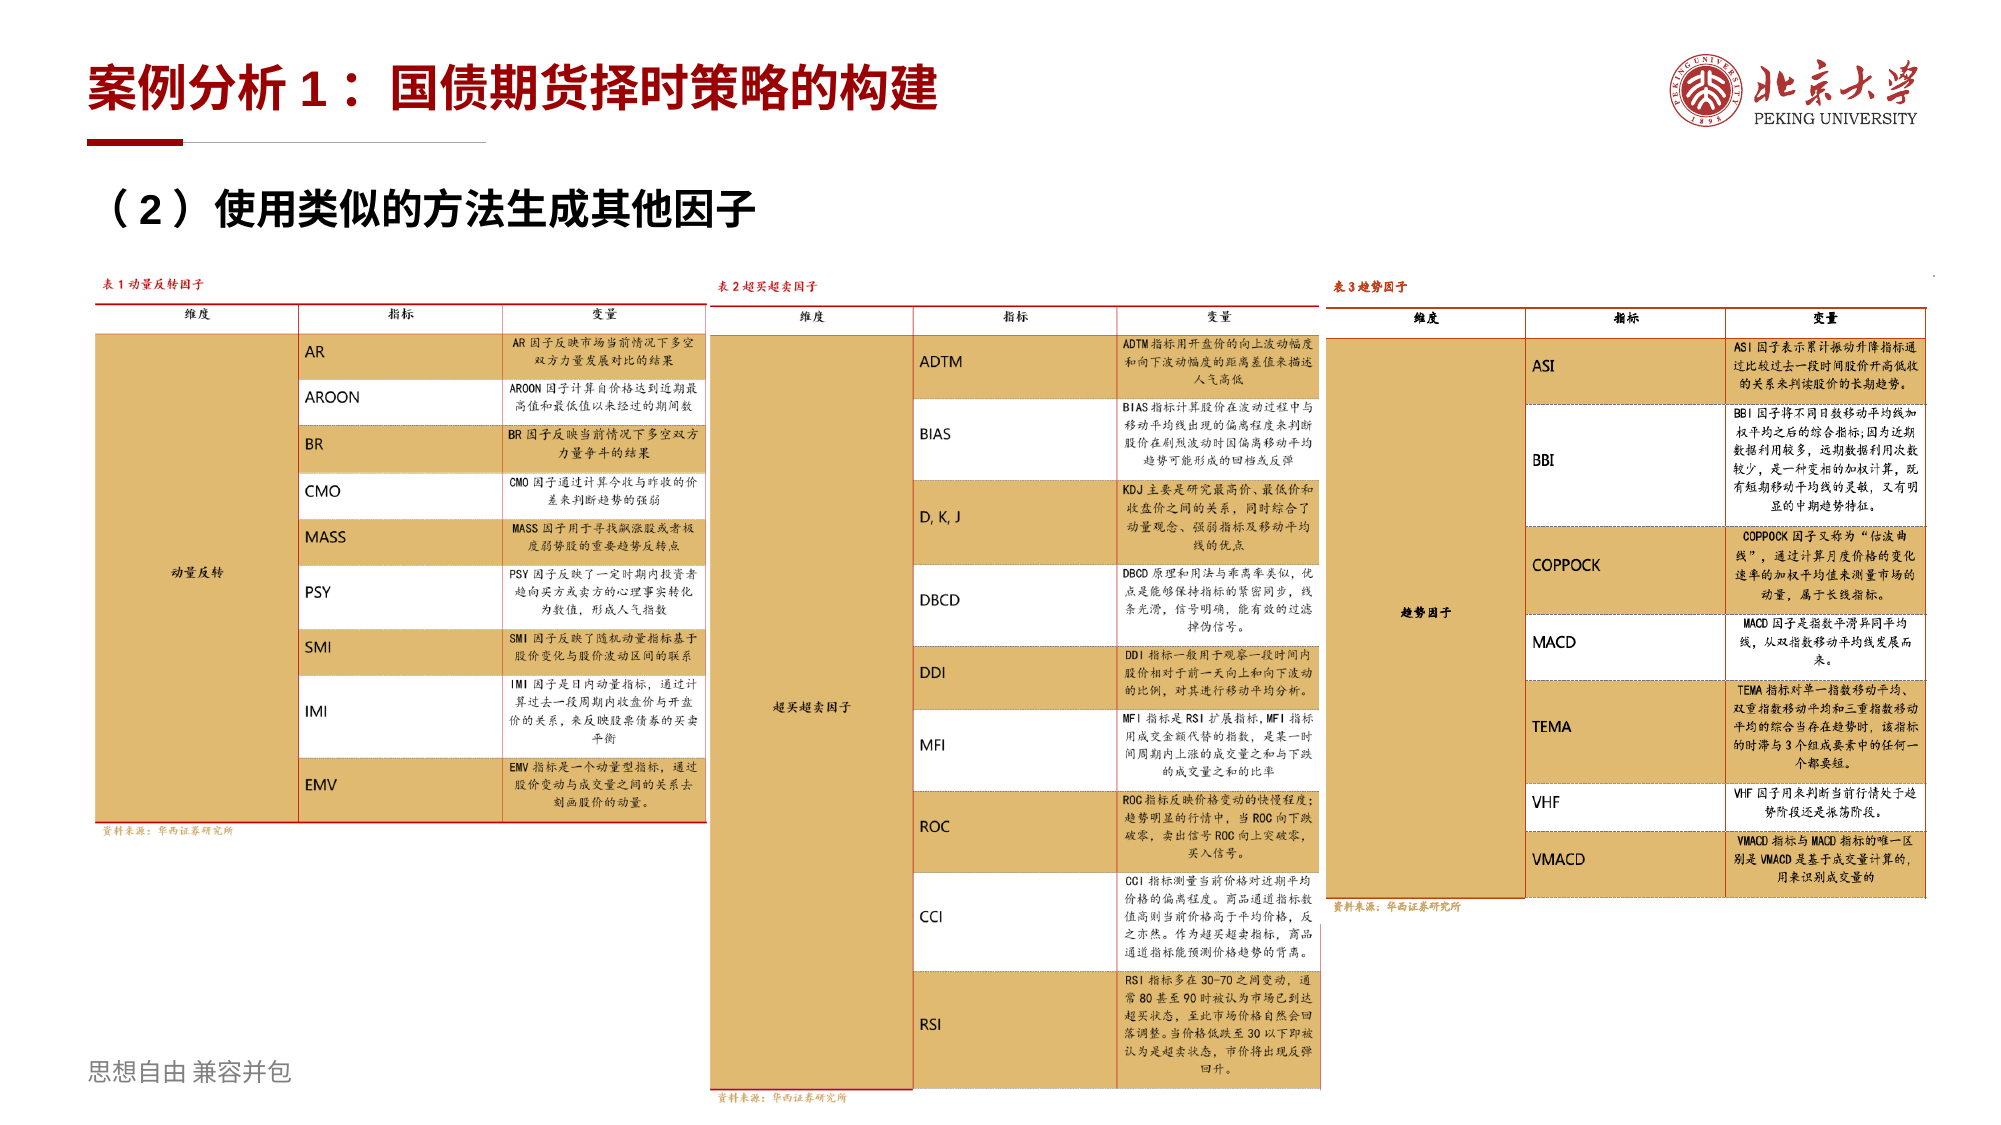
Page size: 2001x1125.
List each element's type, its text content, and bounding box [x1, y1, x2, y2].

picture [92, 275, 1935, 1105]
title 案例分析1：国债期货择时策略的构建 [72, 39, 1559, 142]
text_box （2）使用类似的方法生成其他因子 [72, 175, 1073, 241]
